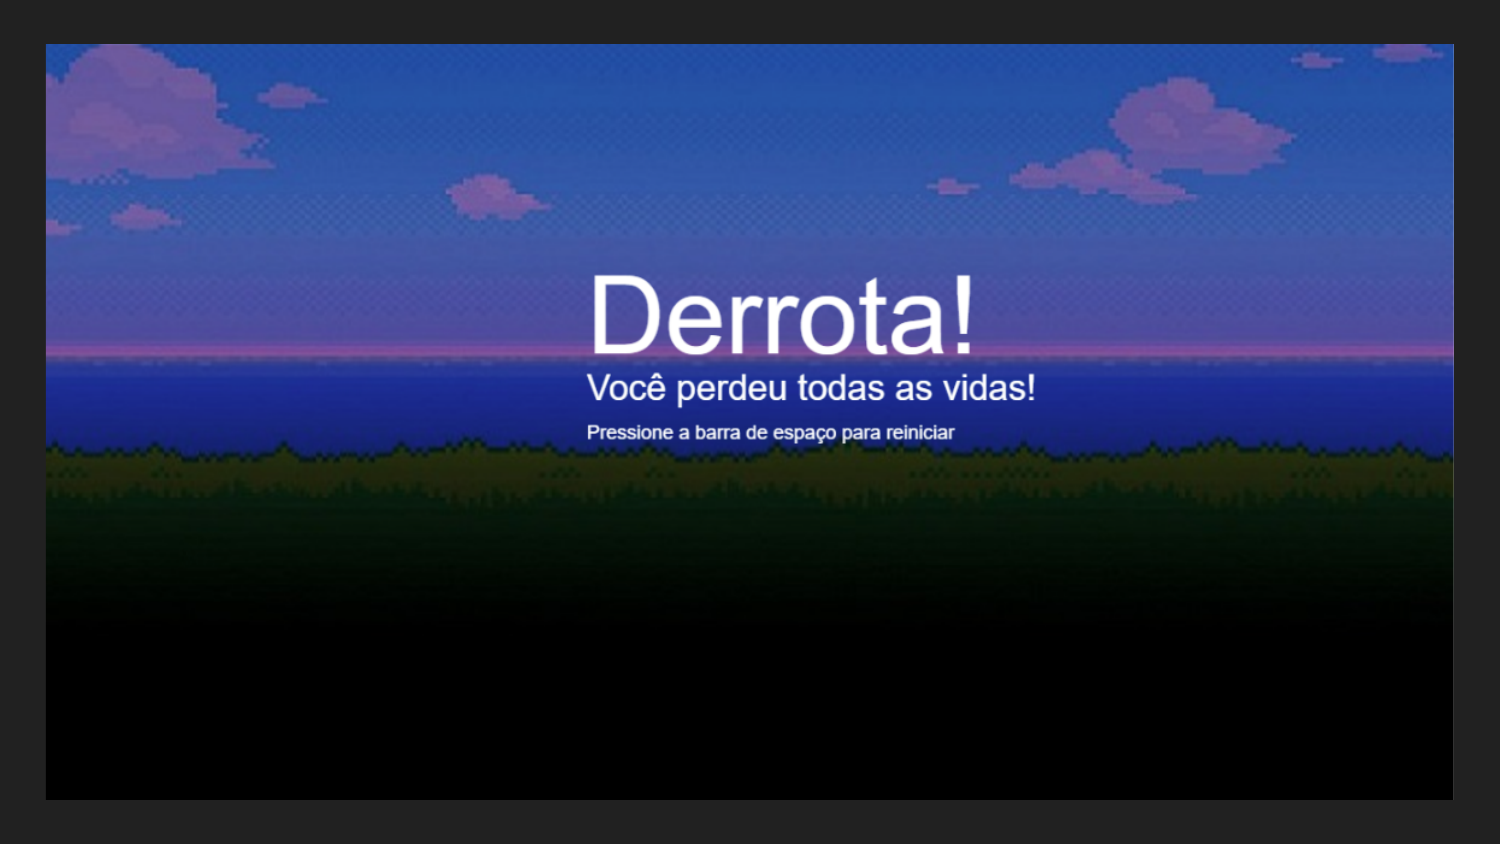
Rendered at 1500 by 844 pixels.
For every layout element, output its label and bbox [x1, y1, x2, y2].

picture [45, 43, 1455, 800]
